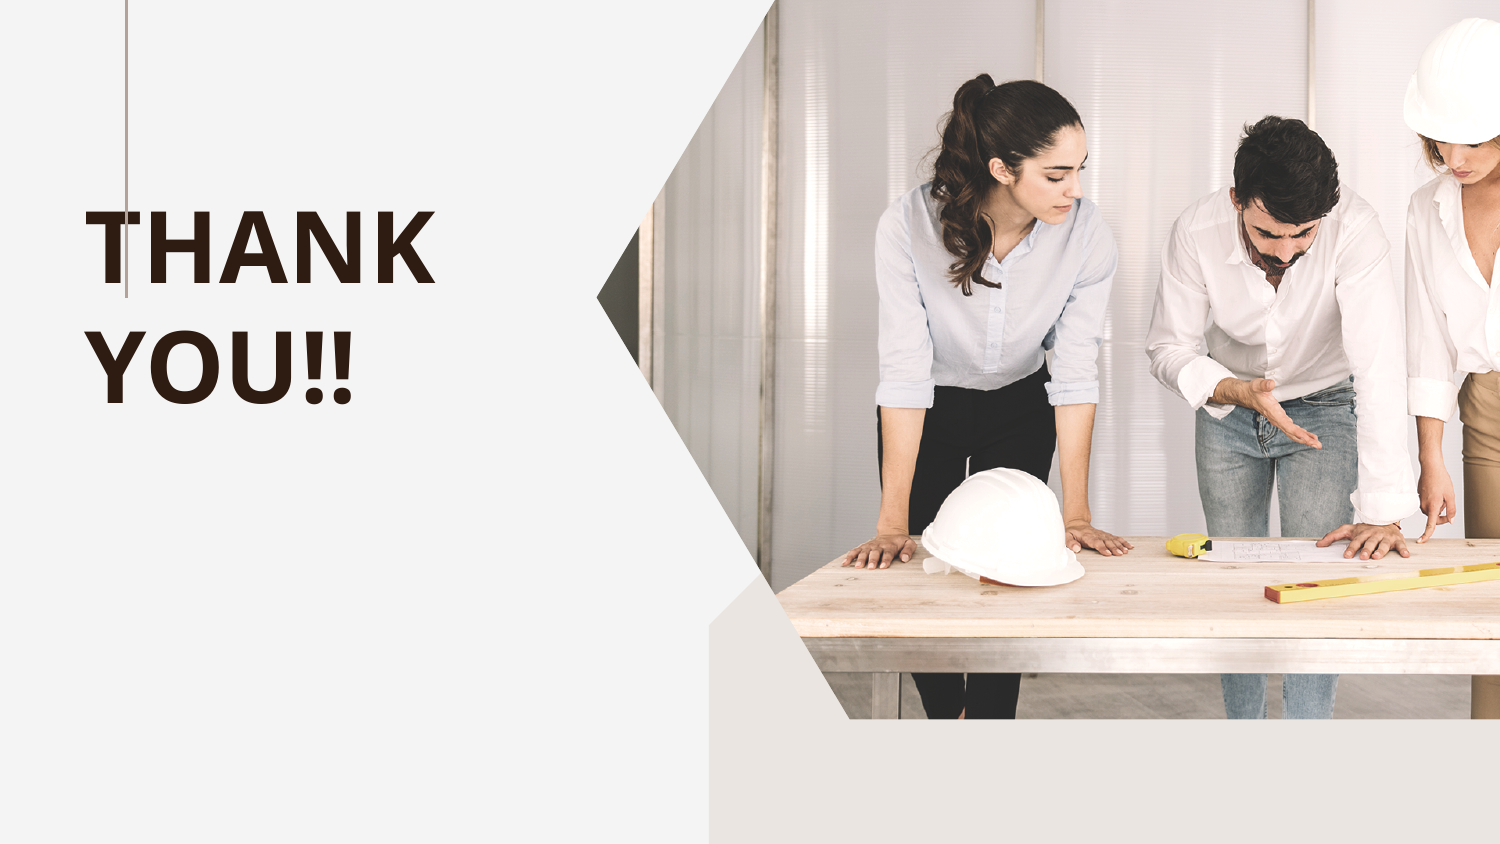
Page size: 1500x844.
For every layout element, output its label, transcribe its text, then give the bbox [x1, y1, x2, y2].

picture [596, 0, 1500, 720]
title THANK YOU!! [70, 297, 591, 439]
